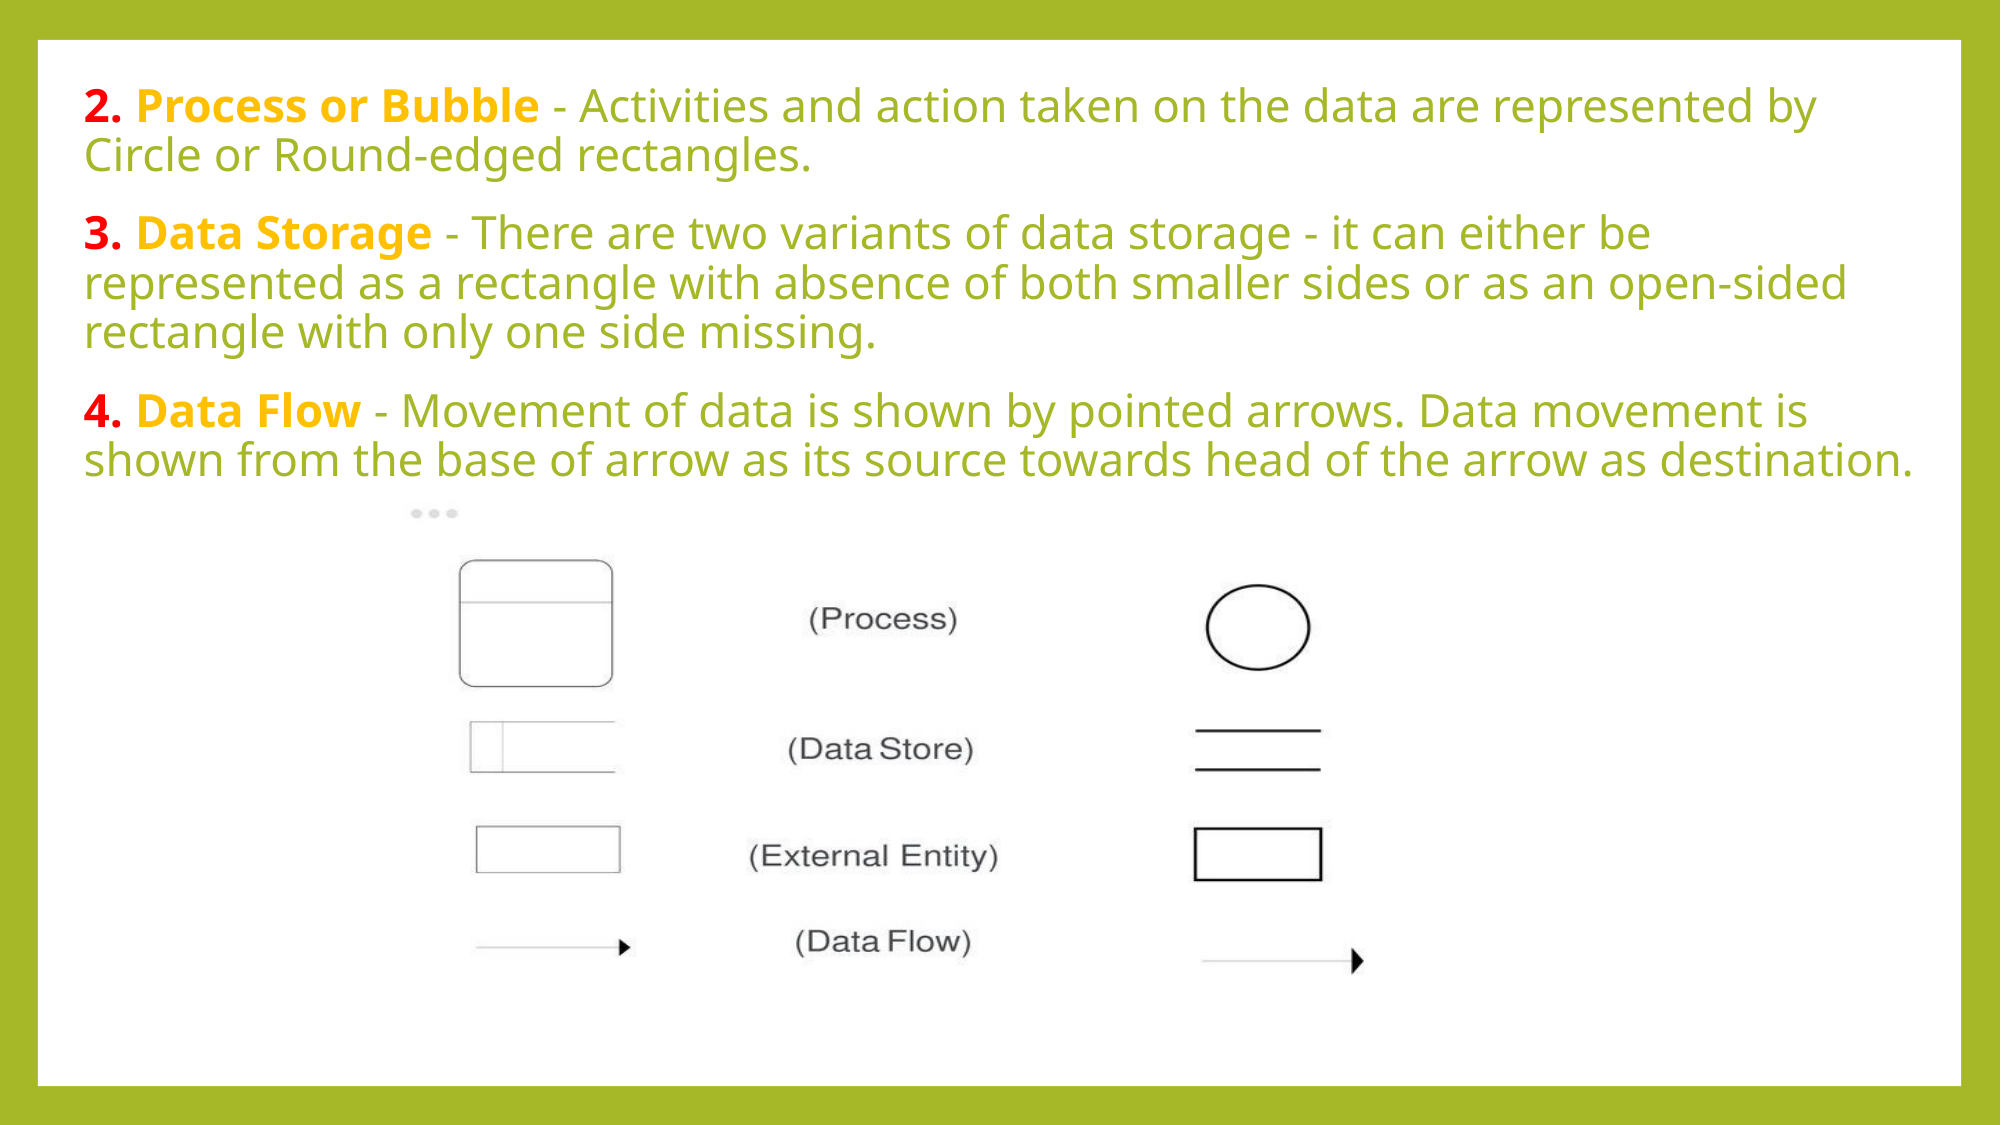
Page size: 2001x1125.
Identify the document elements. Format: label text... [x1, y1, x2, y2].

picture [305, 501, 1488, 1057]
list 2. Process or Bubble - Activities and action taken on the data are represented by Circle or Round-edged rectangles. 3. Data Storage - There are two variants of data storage - it can either be represented as a rectangle with absence of both smaller sides or as an open-sided rectangle with only one side missing. 4. Data Flow - Movement of data is shown by pointed arrows. Data movement is shown from the base of arrow as its source towards head of the arrow as destination. [68, 75, 1940, 1057]
